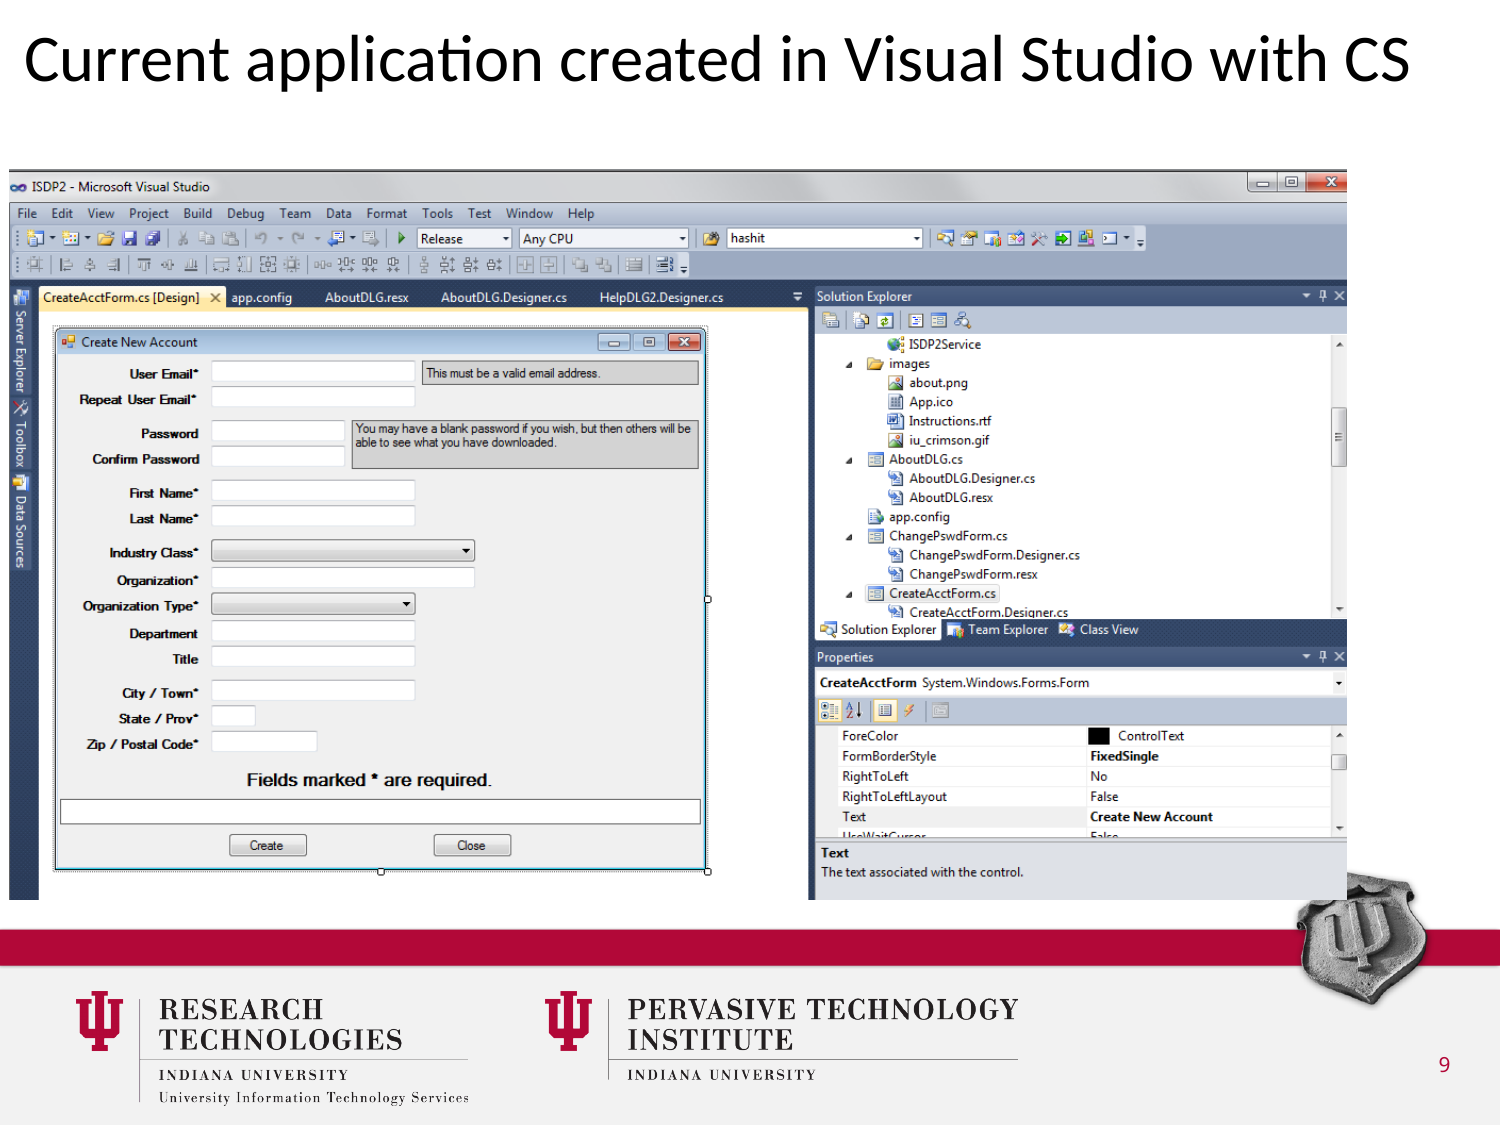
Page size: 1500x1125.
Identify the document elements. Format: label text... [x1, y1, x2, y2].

picture [545, 991, 1018, 1080]
text_box Current application created in Visual Studio with CS [9, 7, 1454, 103]
picture [76, 991, 468, 1106]
picture [9, 169, 1435, 1011]
